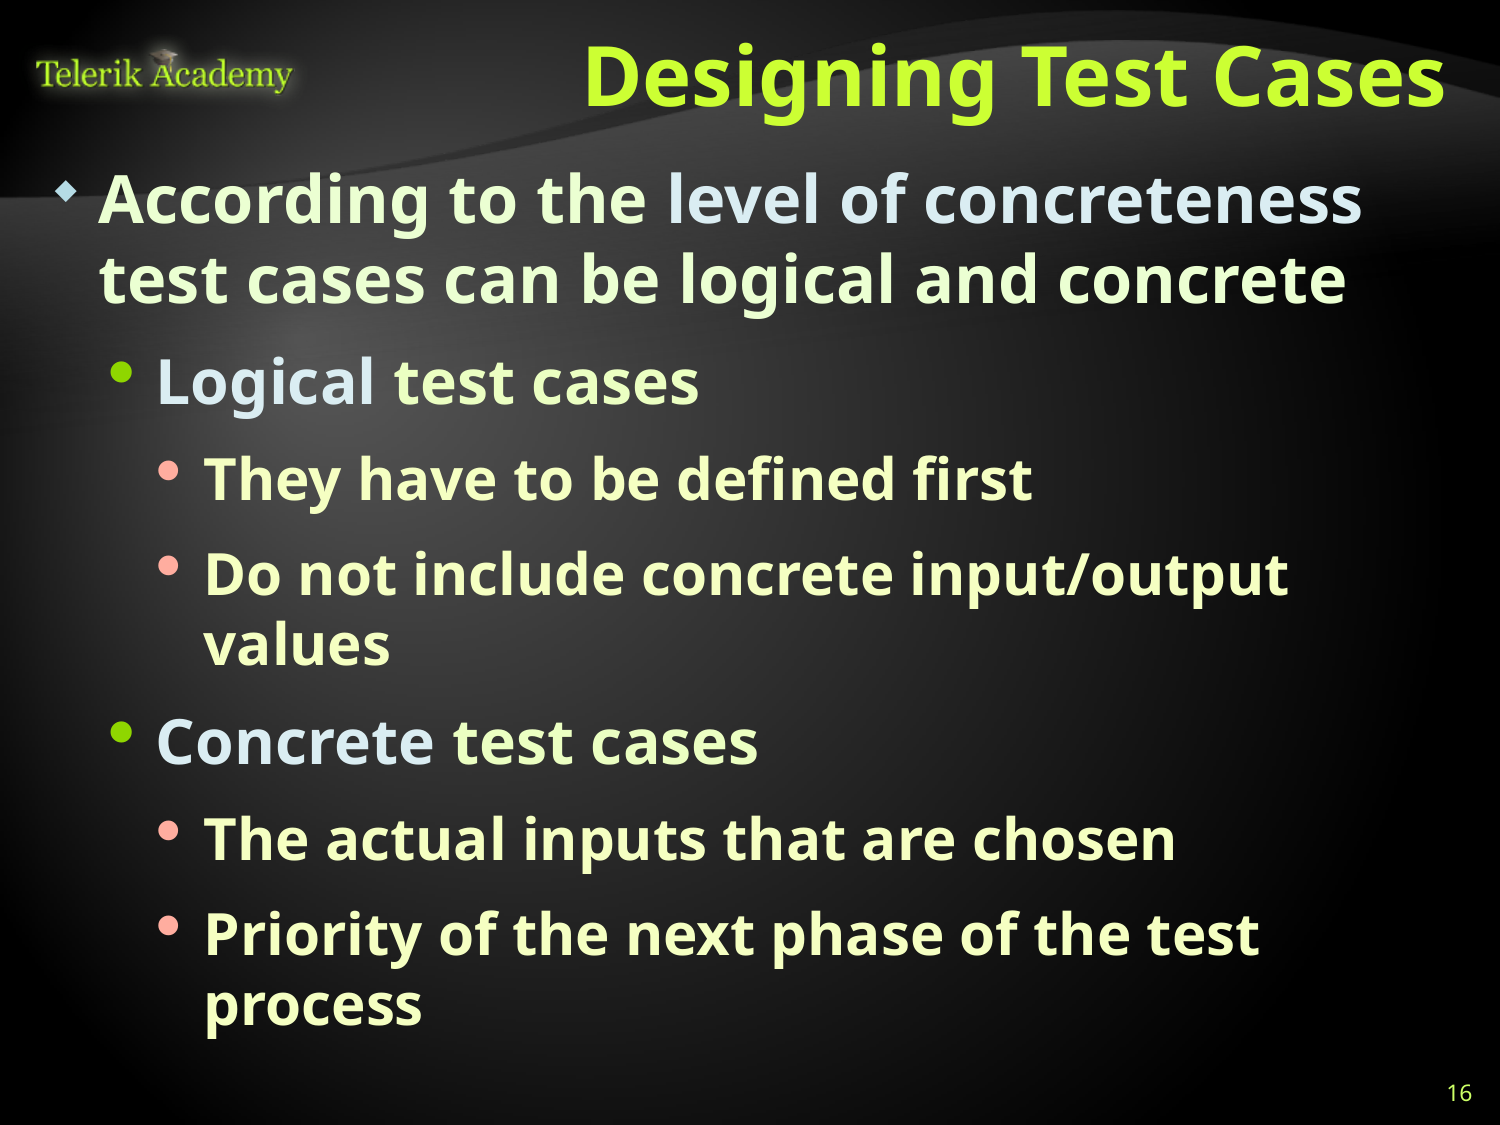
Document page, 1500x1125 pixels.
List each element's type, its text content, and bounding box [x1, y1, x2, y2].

list According to the level of concreteness test cases can be logical and concrete Logical test cases They have to be defined first Do not include concrete input/output values Concrete test cases The actual inputs that are chosen Priority of the next phase of the test process [37, 149, 1463, 1100]
title Designing Test Cases [300, 12, 1463, 149]
slide_number 16 [1412, 1074, 1488, 1113]
picture [0, 0, 1500, 1125]
